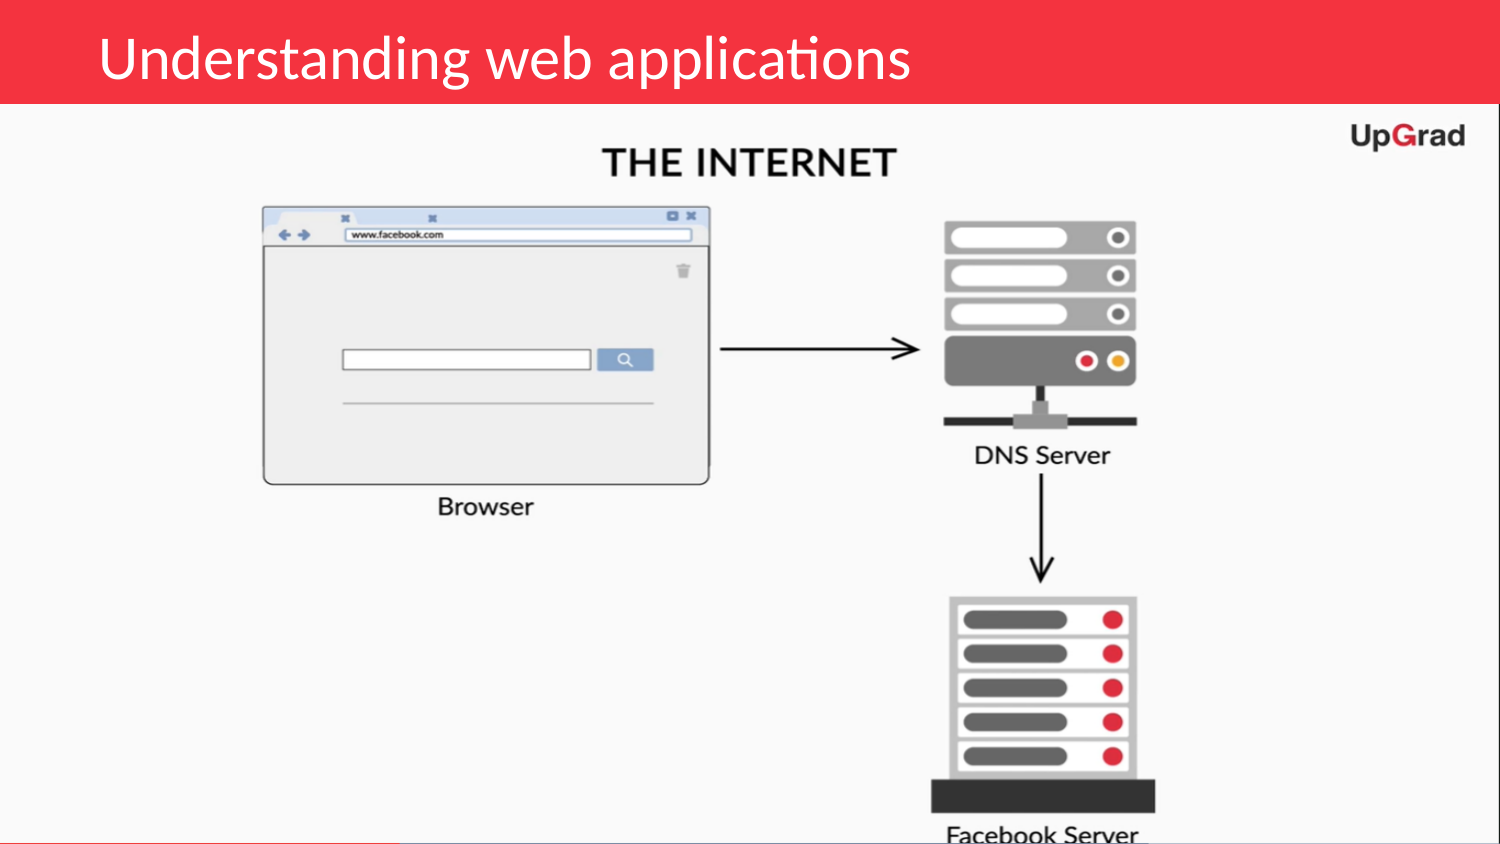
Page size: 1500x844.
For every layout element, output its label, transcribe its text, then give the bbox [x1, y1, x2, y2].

text_box [0, 0, 1500, 103]
text_box Understanding web applications [83, 2, 1289, 102]
picture [0, 104, 1500, 844]
